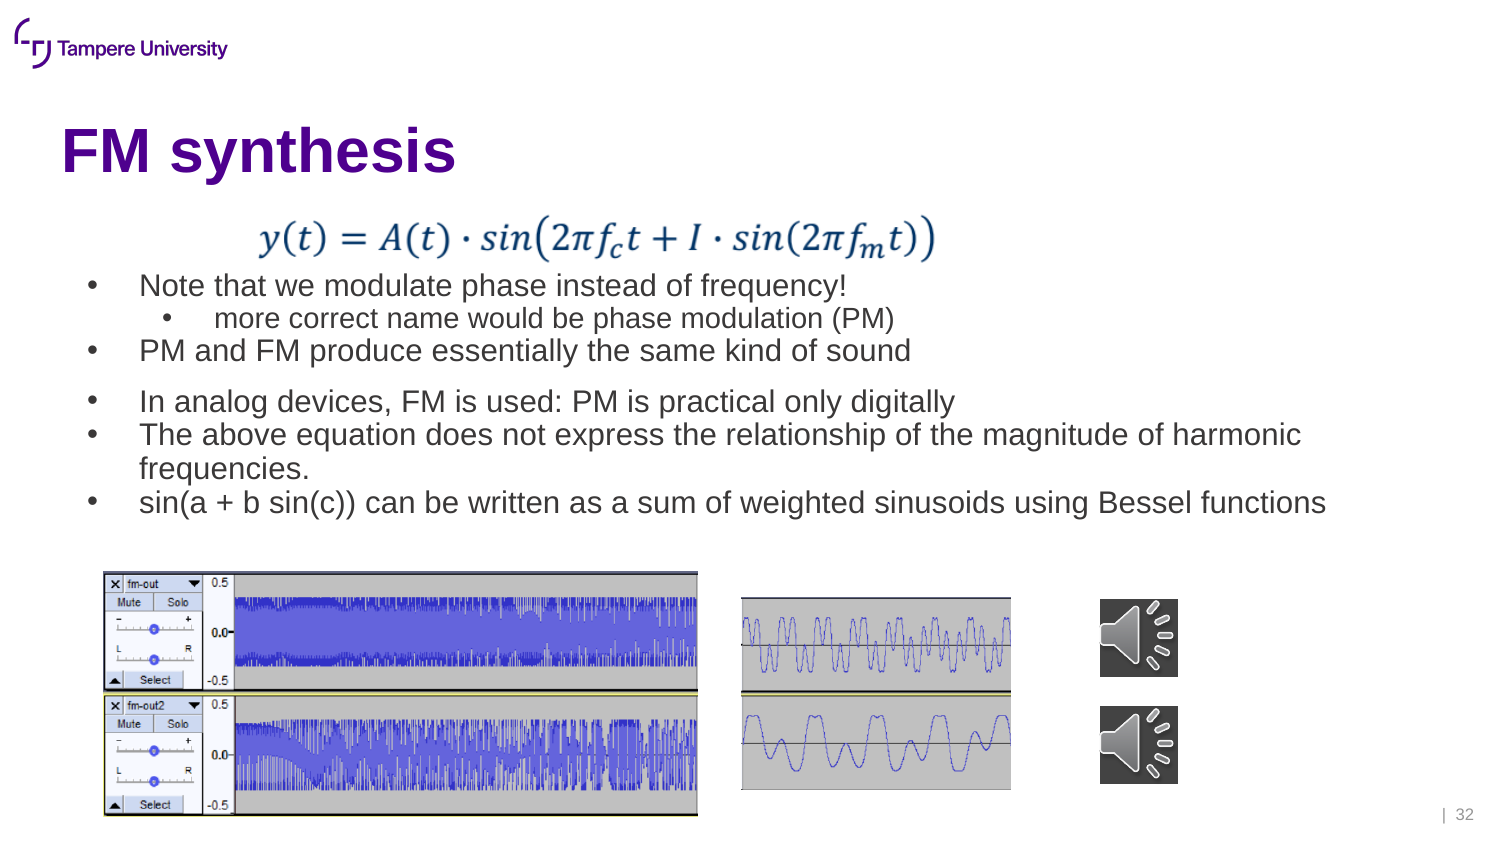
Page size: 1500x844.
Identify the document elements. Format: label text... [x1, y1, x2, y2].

picture [102, 571, 698, 817]
picture [249, 209, 947, 273]
list Note that we modulate phase instead of frequency! more correct name would be phase modulation (PM) PM and FM produce essentially the same kind of sound In analog devices, FM is used: PM is practical only digitally The above equation does not express the relationship of the magnitude of harmonic frequencies. sin(a + b sin(c)) can be written as a sum of weighted sinusoids using Bessel functions [52, 210, 1347, 746]
picture [1098, 705, 1179, 786]
slide_number | 32 [1439, 798, 1486, 830]
picture [3, 4, 241, 80]
picture [741, 597, 1011, 791]
picture [1098, 597, 1179, 679]
title FM synthesis [50, 112, 1345, 192]
